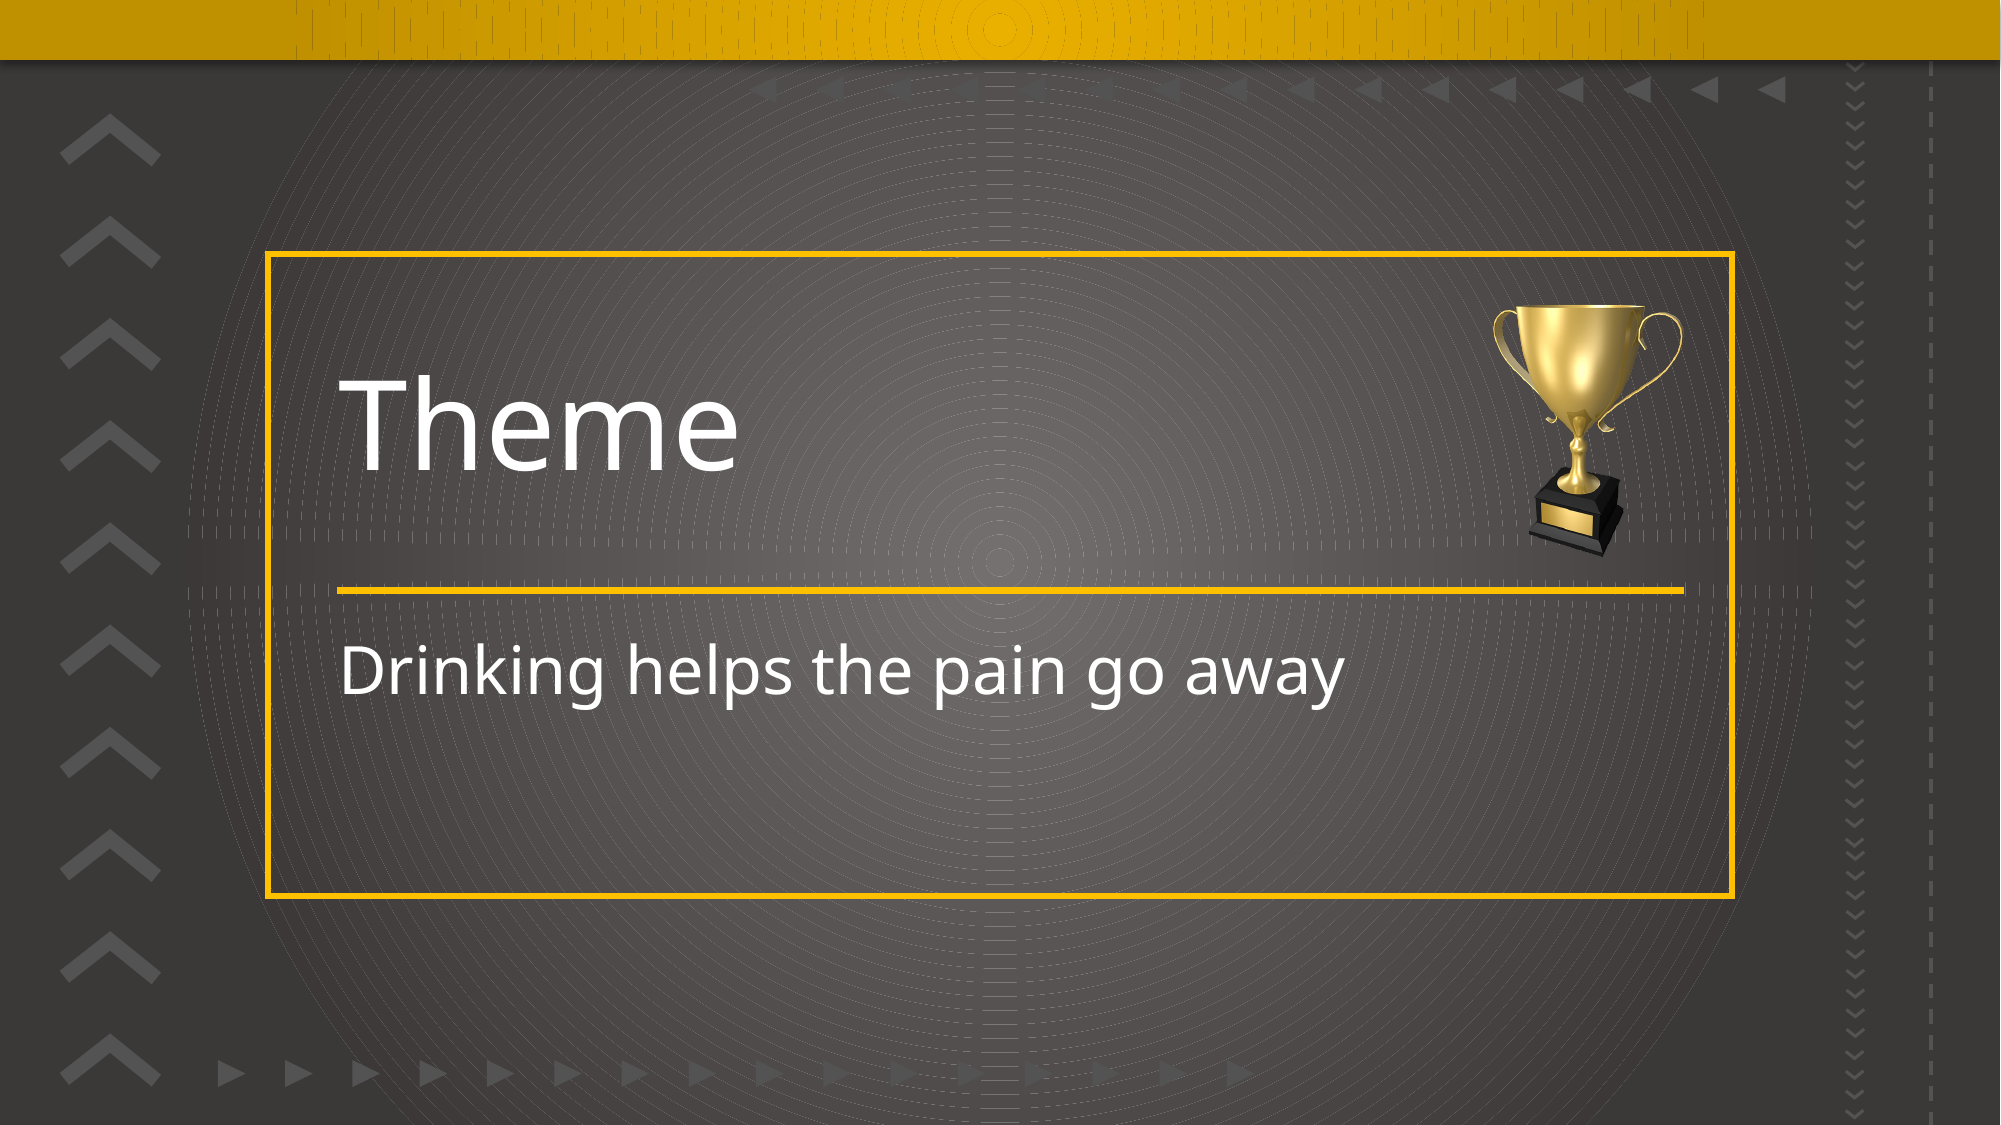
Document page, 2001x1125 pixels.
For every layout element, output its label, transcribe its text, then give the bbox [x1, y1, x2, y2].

picture [1734, 256, 1740, 594]
list Drinking helps the pain go away [267, 607, 1733, 879]
title Theme [266, 252, 1734, 609]
